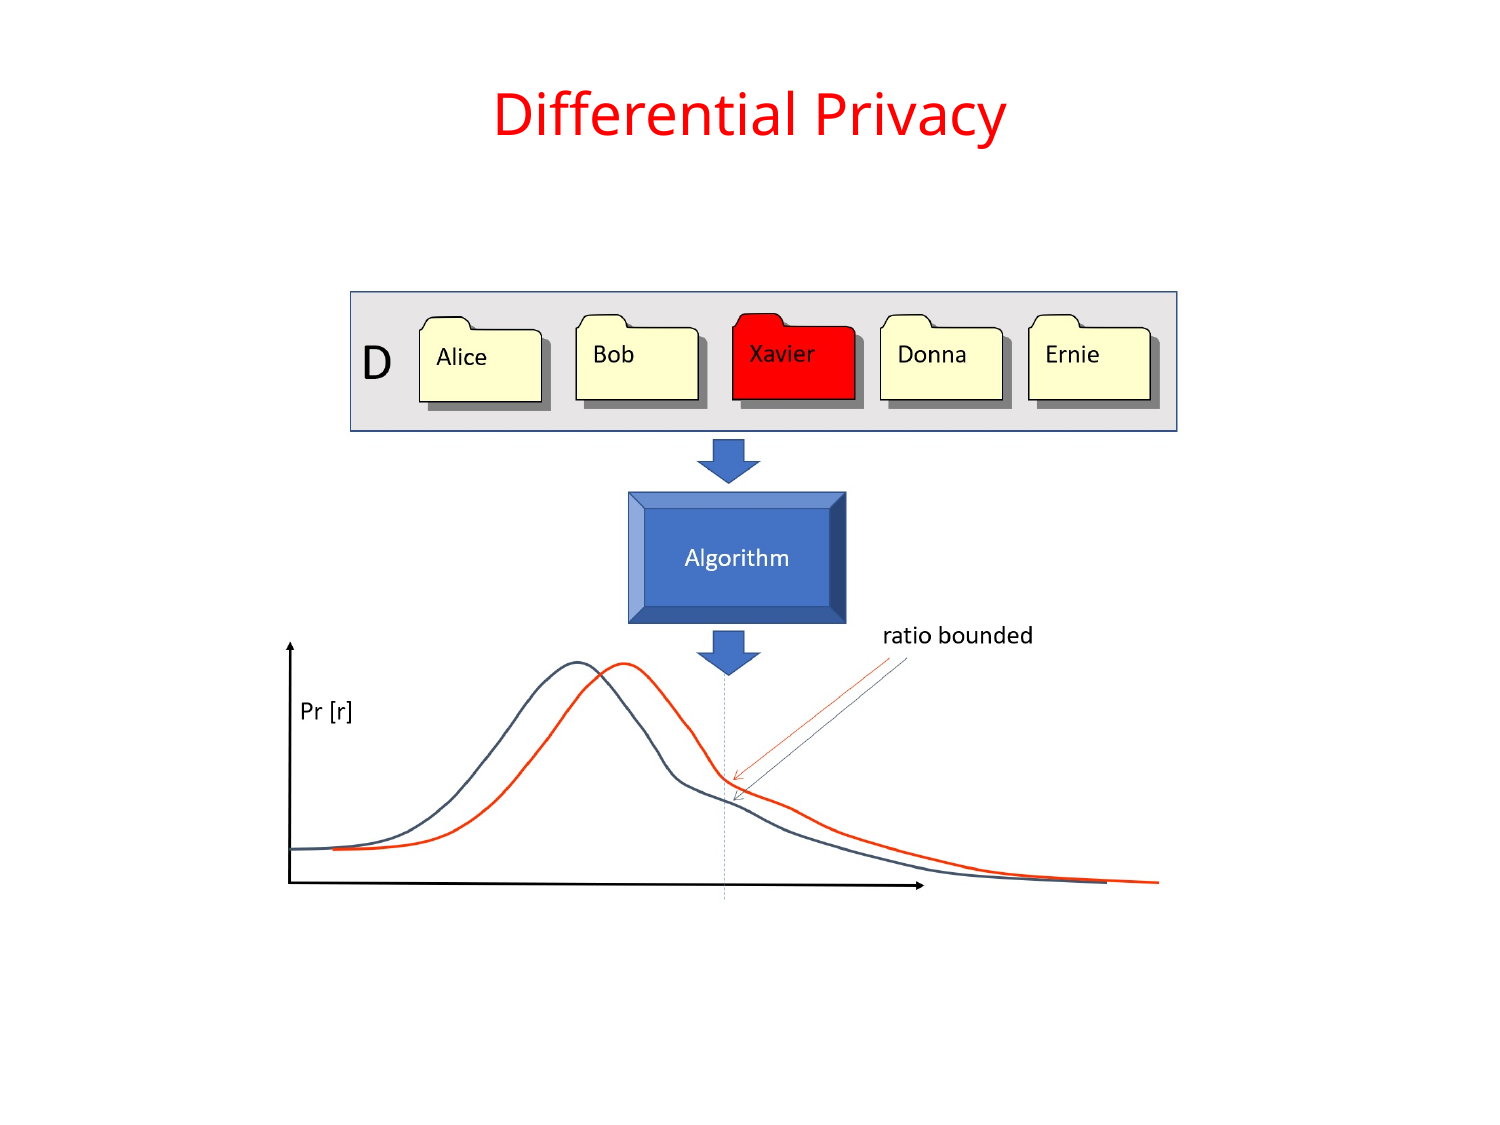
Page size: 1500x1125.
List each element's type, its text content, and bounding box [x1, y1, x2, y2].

title Differential Privacy [75, 74, 1425, 220]
picture [64, 256, 1453, 907]
